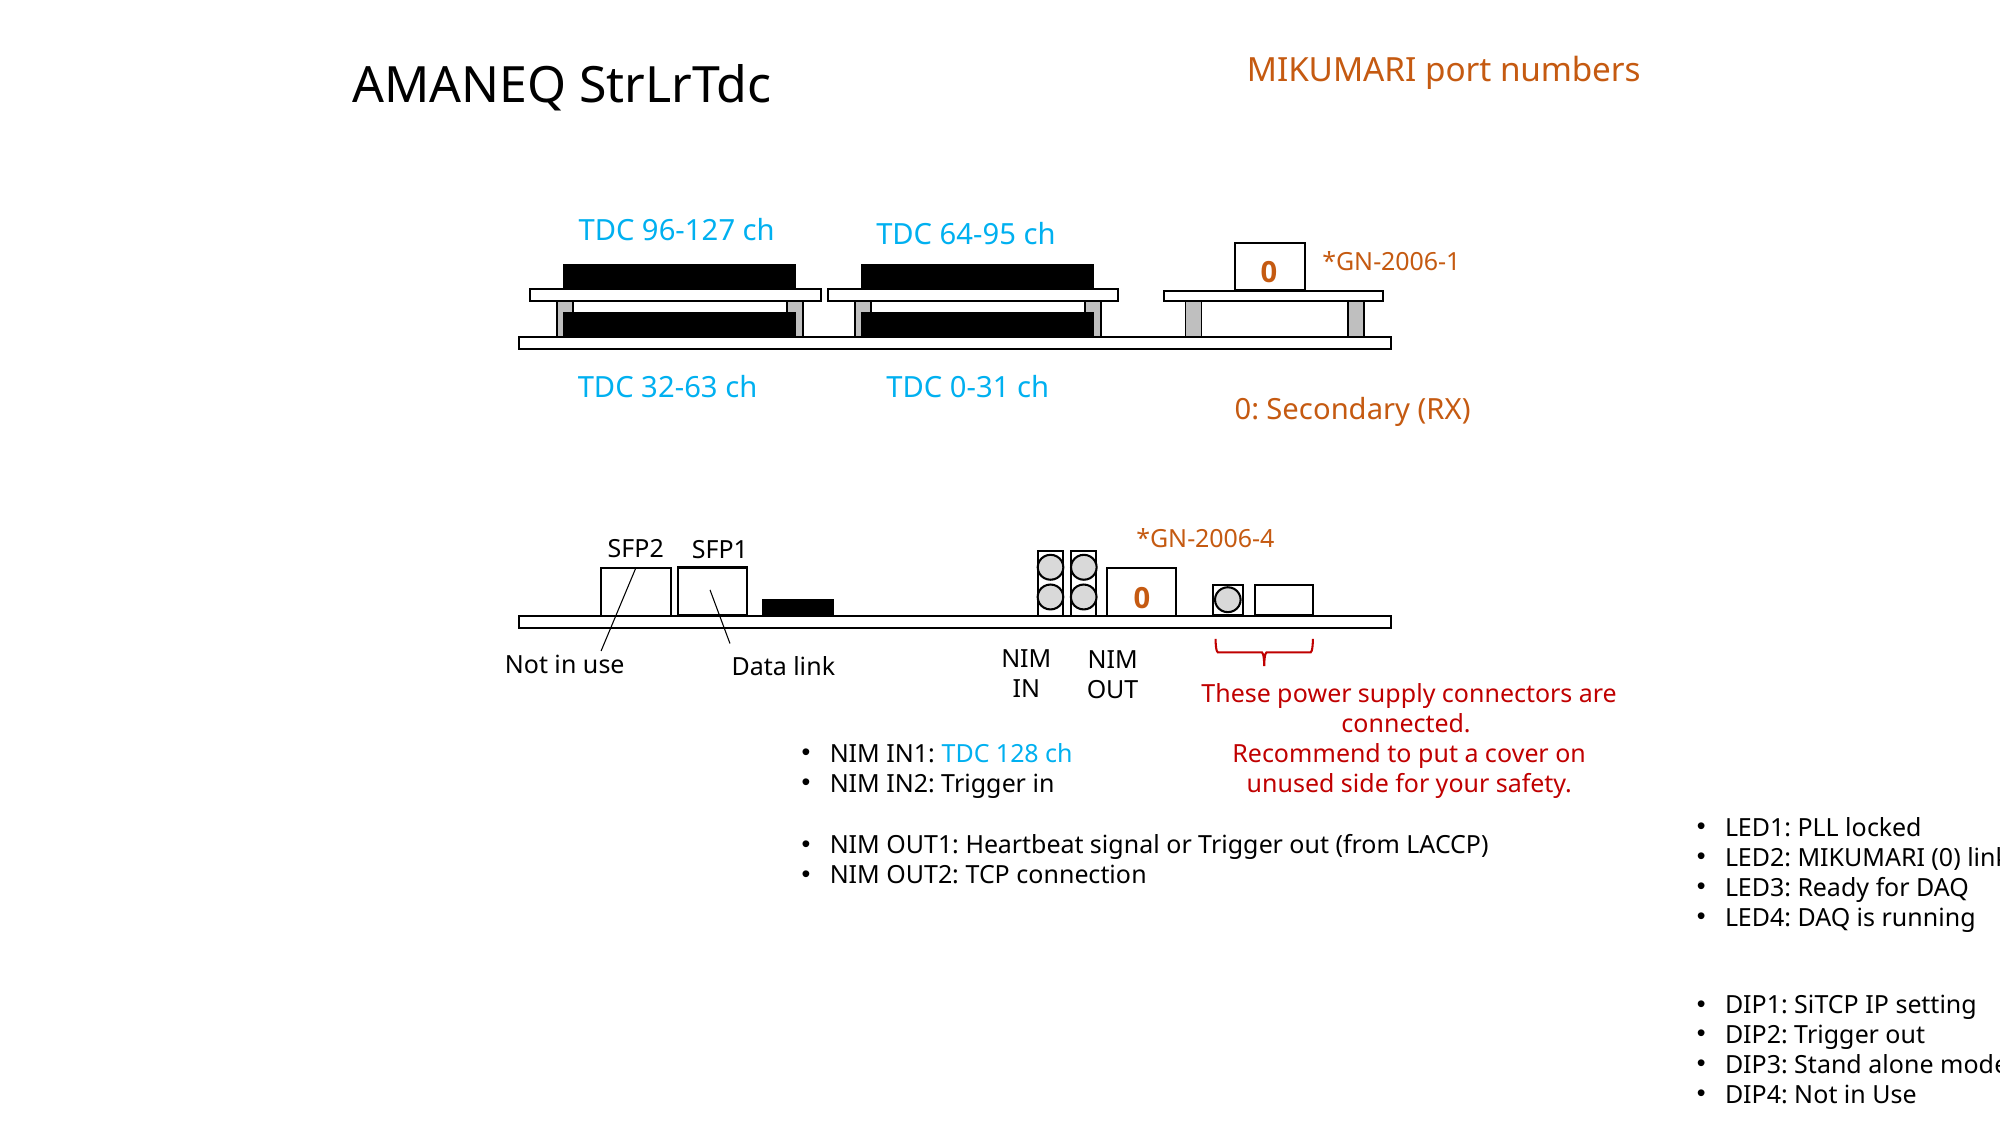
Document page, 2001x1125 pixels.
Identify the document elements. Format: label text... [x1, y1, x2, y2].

text_box SFP2 [587, 525, 685, 571]
text_box 0 [1236, 245, 1302, 296]
text_box [1036, 583, 1065, 611]
text_box [786, 302, 804, 336]
text_box NIM IN [979, 635, 1061, 710]
text_box [1347, 300, 1365, 338]
text_box [861, 264, 1094, 289]
text_box [1084, 302, 1102, 336]
text_box TDC 64-95 ch [838, 208, 1094, 258]
text_box NIM OUT1: Heartbeat signal or Trigger out (from LACCP) NIM OUT2: TCP connection [786, 821, 1579, 896]
text_box MIKUMARI port numbers [1162, 41, 1726, 96]
text_box NIM IN1: TDC 128 ch NIM IN2: Trigger in [786, 729, 1236, 805]
text_box [762, 599, 834, 617]
text_box TDC 96-127 ch [539, 204, 814, 254]
text_box [1213, 586, 1242, 614]
text_box [518, 615, 601, 629]
text_box [630, 615, 709, 629]
text_box [518, 336, 1392, 350]
text_box Not in use [484, 641, 646, 687]
text_box *GN-2006-1 [1292, 238, 1491, 283]
text_box [1070, 603, 1097, 617]
text_box [1212, 584, 1244, 616]
text_box [600, 571, 633, 617]
text_box [1254, 584, 1314, 616]
text_box 0: Secondary (RX) [1150, 383, 1556, 433]
text_box [1069, 553, 1098, 581]
text_box [1106, 567, 1177, 617]
text_box TDC 32-63 ch [540, 360, 795, 411]
text_box [827, 288, 1119, 302]
text_box [1163, 290, 1384, 302]
text_box [1234, 242, 1292, 292]
text_box [563, 264, 796, 289]
text_box Data link [702, 643, 864, 689]
text_box [1184, 300, 1203, 338]
text_box These power supply connectors are connected. Recommend to put a cover on unused side for your safety. [1185, 670, 1634, 805]
text_box [1037, 603, 1064, 617]
text_box *GN-2006-4 [1106, 514, 1305, 560]
text_box 0 [1109, 571, 1175, 622]
text_box [1070, 573, 1097, 591]
text_box [1069, 583, 1098, 611]
text_box [1037, 573, 1064, 591]
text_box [601, 591, 630, 651]
text_box TDC 0-31 ch [840, 360, 1096, 411]
text_box [677, 571, 748, 616]
text_box [529, 288, 822, 302]
text_box [854, 302, 872, 336]
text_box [709, 589, 731, 644]
text_box [1070, 550, 1097, 562]
text_box [1037, 550, 1064, 561]
text_box [628, 571, 672, 617]
text_box [731, 615, 1392, 629]
text_box SFP1 [685, 526, 769, 571]
text_box [469, 188, 1634, 918]
text_box [556, 302, 574, 336]
text_box AMANEQ StrLrTdc [89, 45, 1035, 120]
text_box NIM OUT [1061, 635, 1165, 711]
text_box [861, 312, 1094, 338]
text_box LED1: PLL locked LED2: MIKUMARI (0) link up LED3: Ready for DAQ LED4: DAQ is running [1682, 803, 2000, 939]
text_box [1036, 553, 1065, 581]
text_box [563, 312, 796, 338]
text_box [1215, 638, 1314, 667]
text_box DIP1: SiTCP IP setting DIP2: Trigger out DIP3: Stand alone mode DIP4: Not in Use [1682, 981, 2000, 1116]
